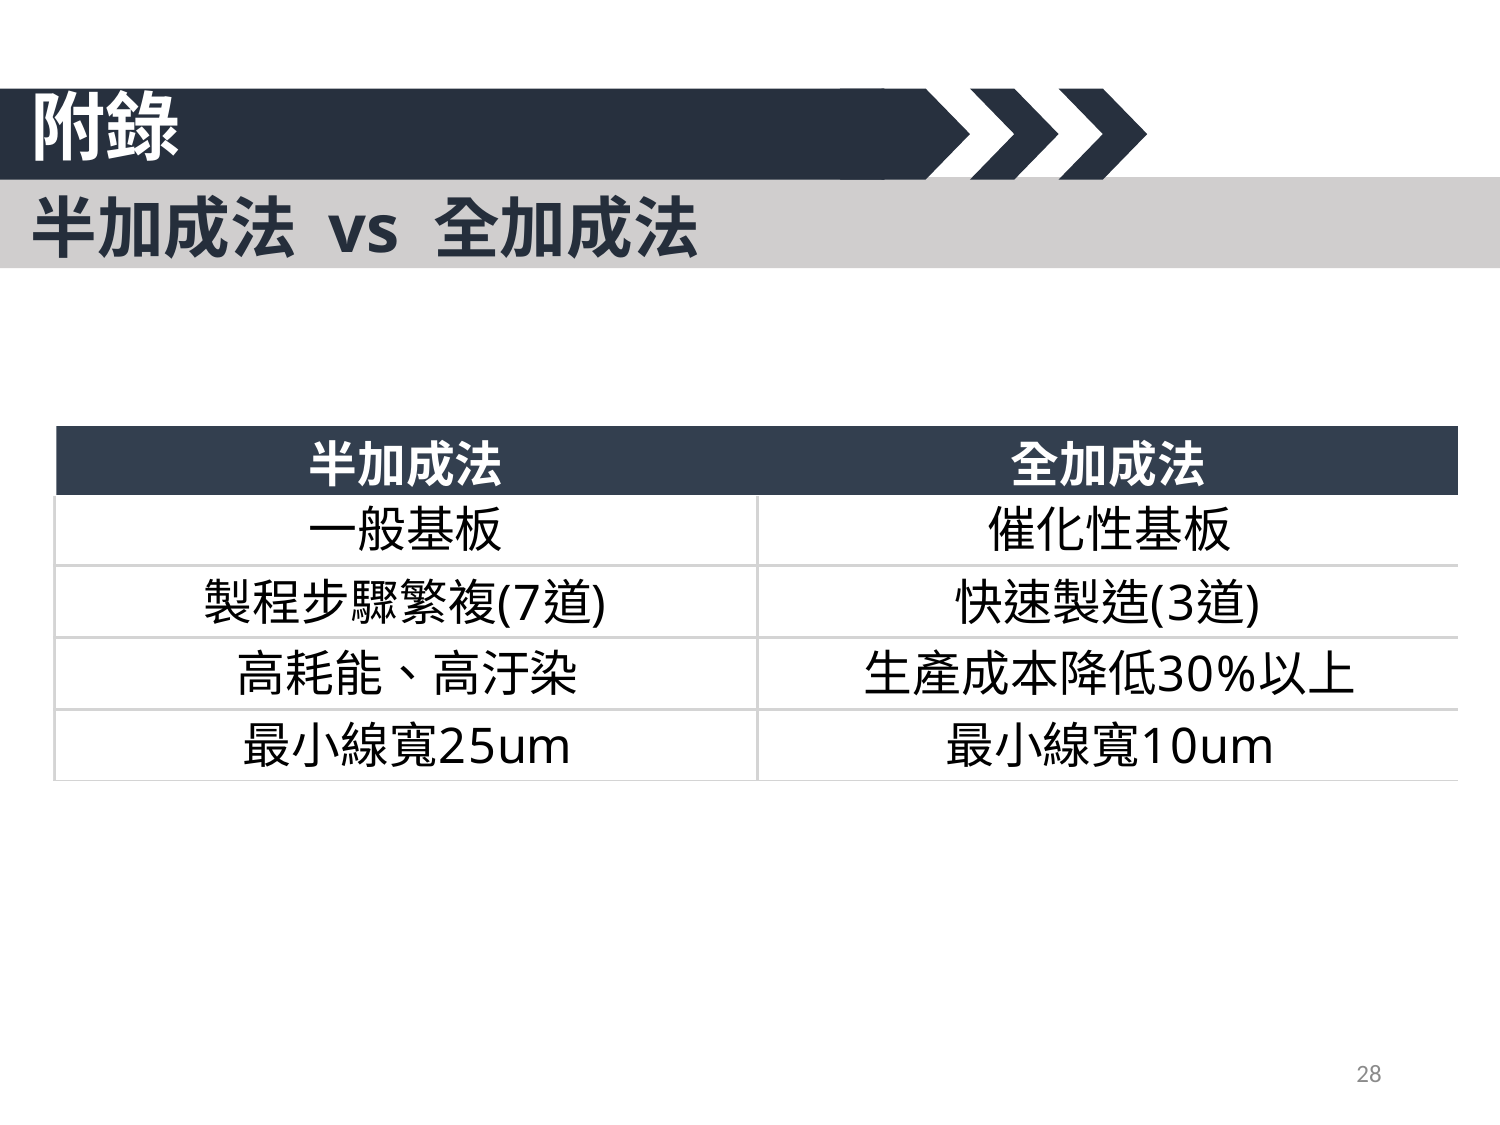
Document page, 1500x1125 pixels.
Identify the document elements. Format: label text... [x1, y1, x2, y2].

picture [53, 423, 1462, 784]
text_box 附錄 [15, 72, 897, 177]
slide_number 28 [1059, 1042, 1397, 1103]
text_box 半加成法 vs 全加成法 [15, 178, 1500, 273]
